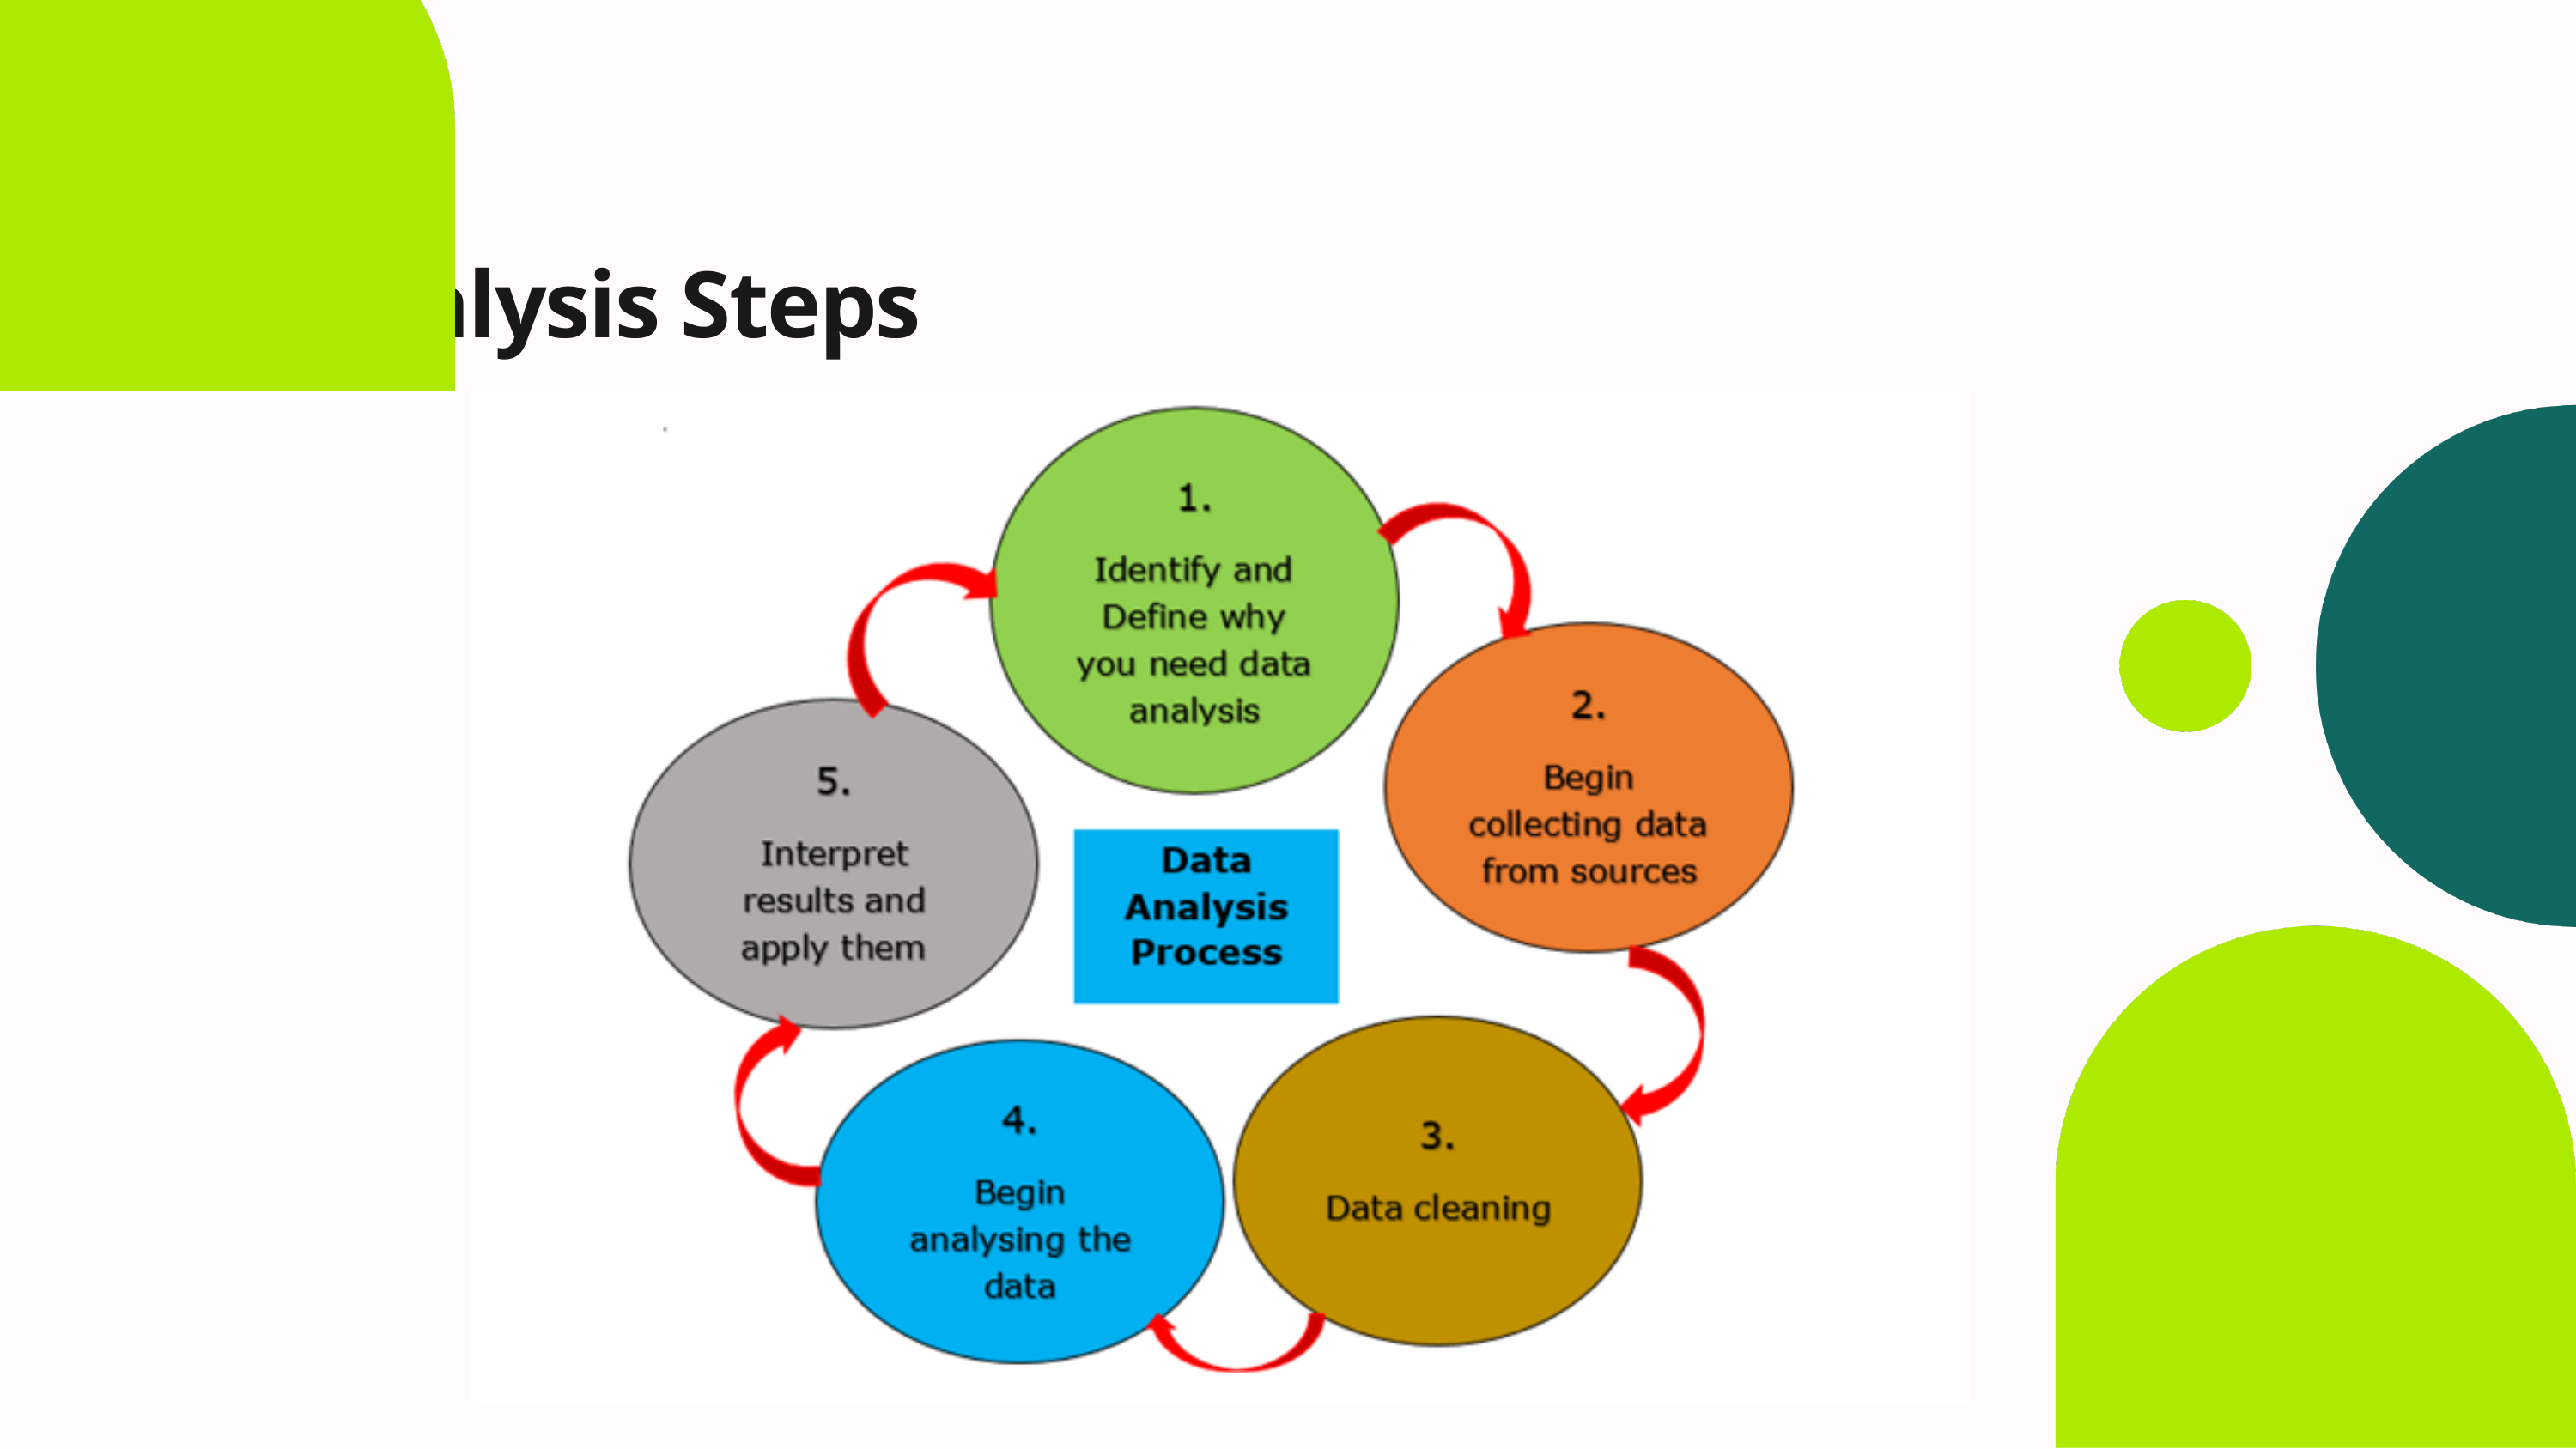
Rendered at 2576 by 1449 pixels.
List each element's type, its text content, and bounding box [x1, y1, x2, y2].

picture [471, 391, 1970, 1404]
text_box [0, 0, 455, 392]
text_box Analysis Steps [455, 227, 1333, 356]
text_box [2055, 403, 2576, 1449]
